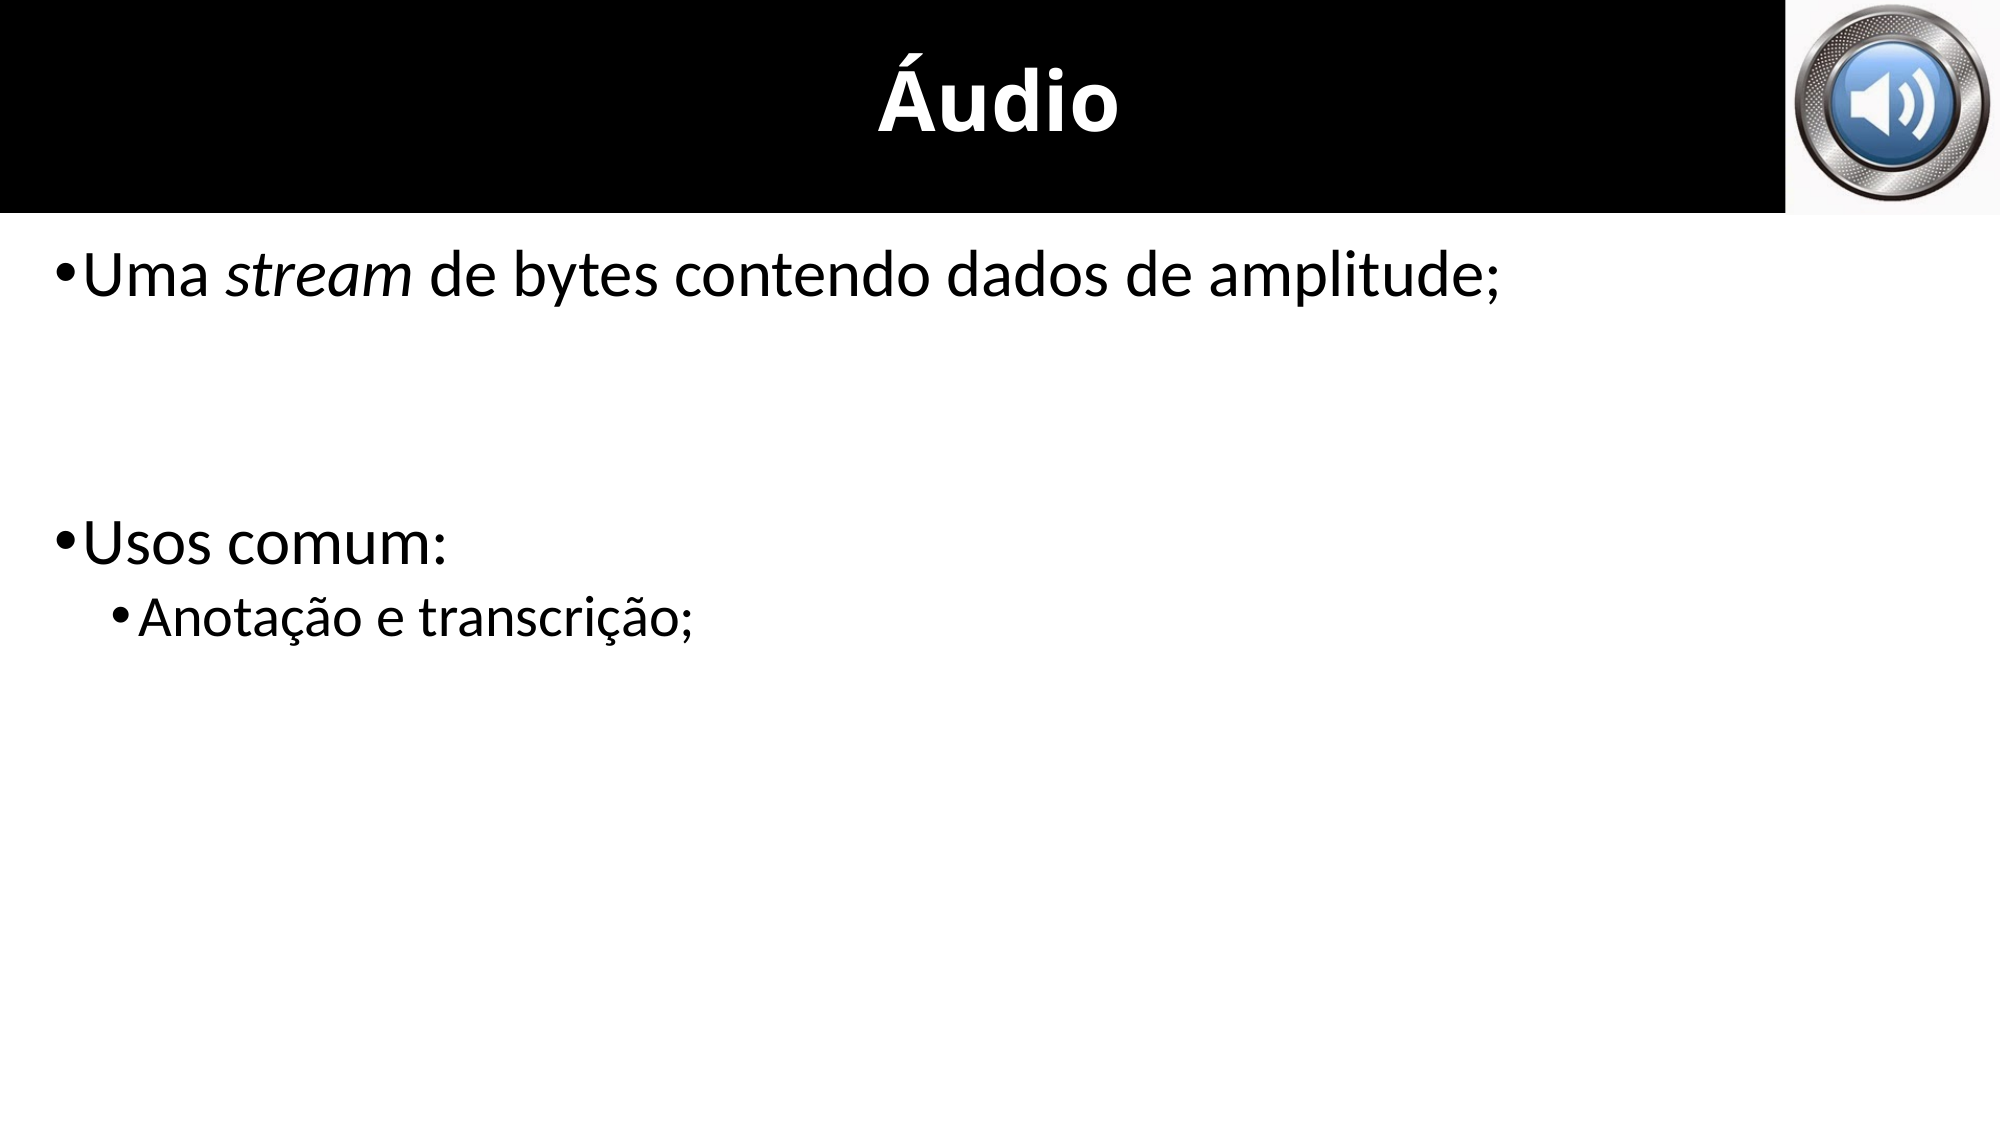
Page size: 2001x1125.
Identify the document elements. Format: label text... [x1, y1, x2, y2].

title Áudio [0, 0, 1785, 213]
list Uma stream de bytes contendo dados de amplitude; Usos comum: Anotação e transcrição; [39, 231, 1961, 1024]
picture [1785, 0, 2000, 215]
